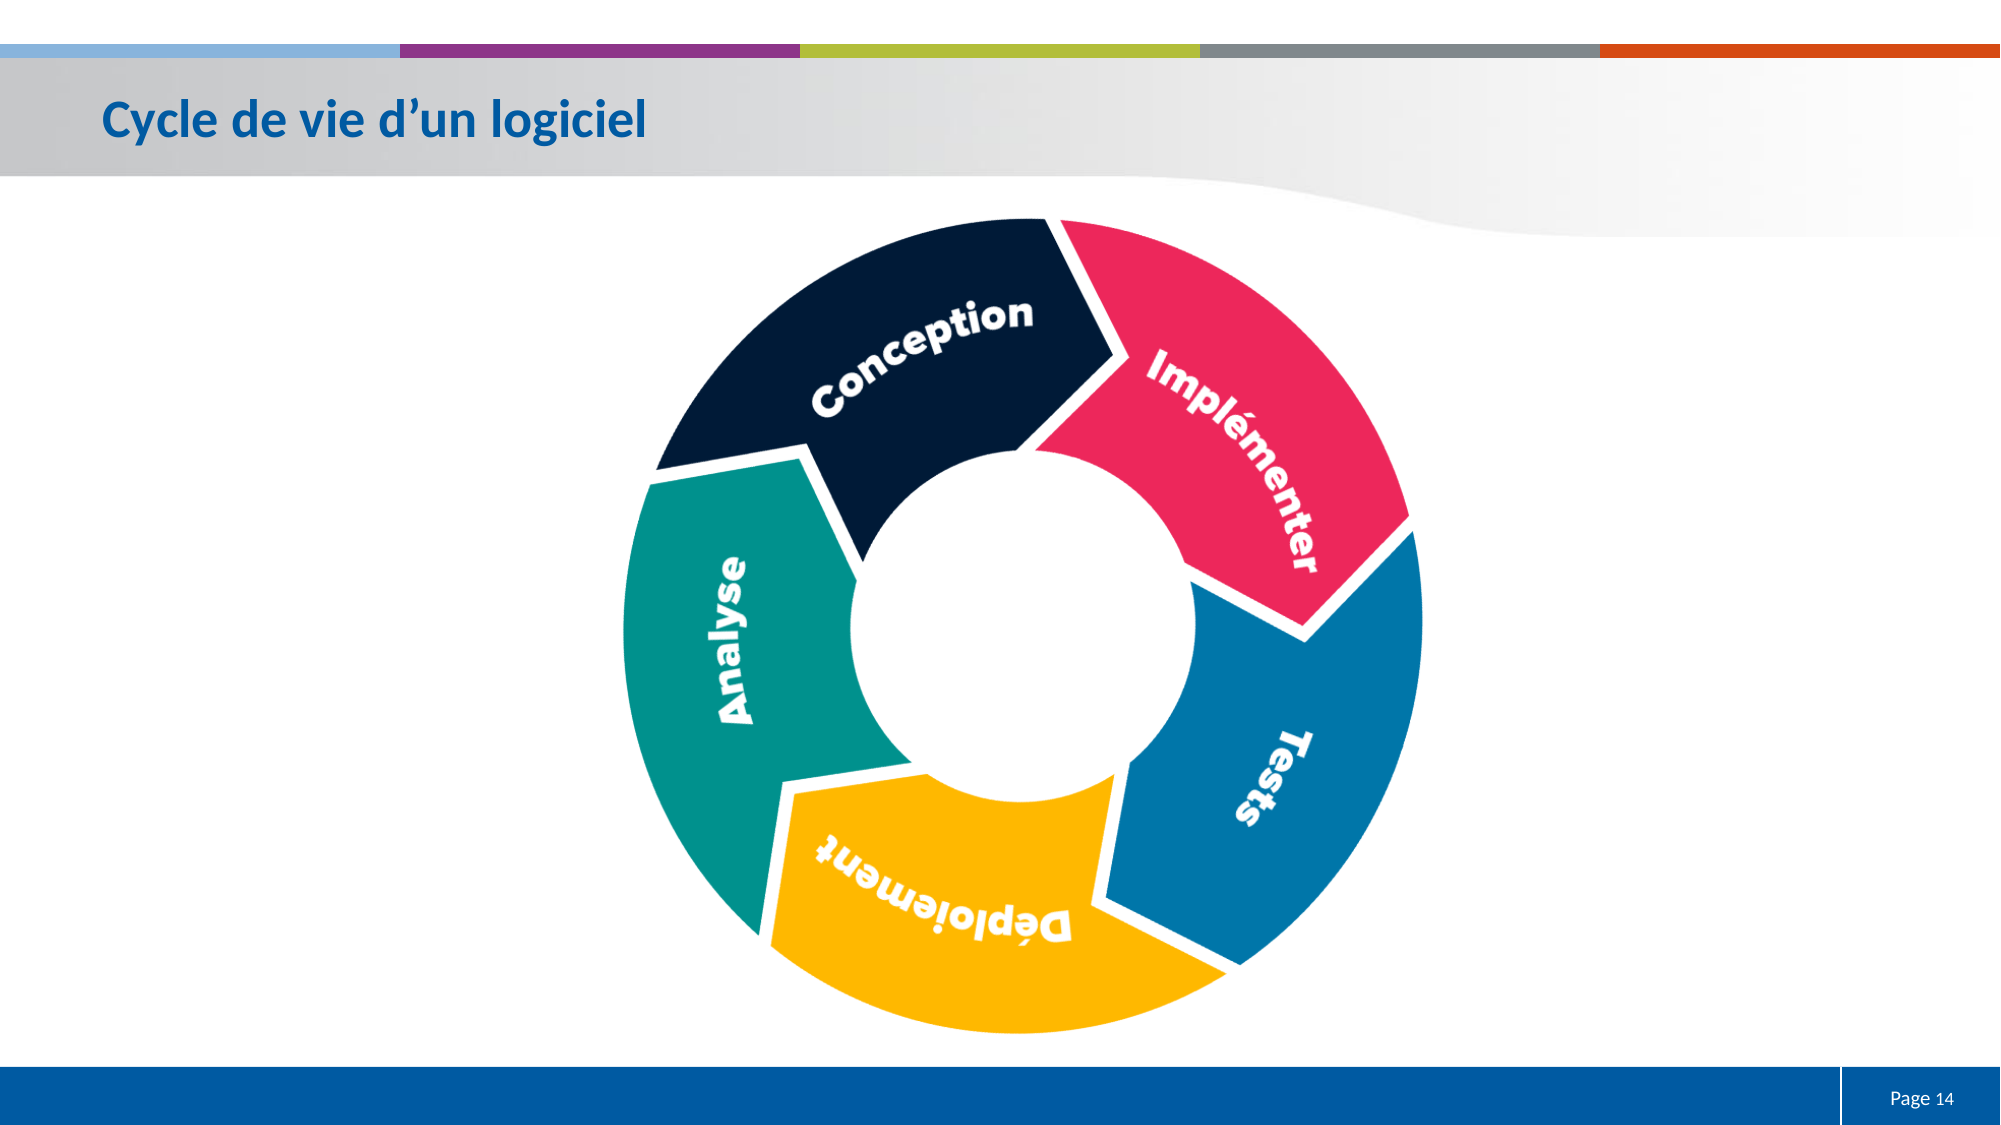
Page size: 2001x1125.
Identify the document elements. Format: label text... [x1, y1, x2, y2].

picture [0, 58, 2000, 1125]
title Cycle de vie d’un logiciel [102, 82, 1504, 149]
